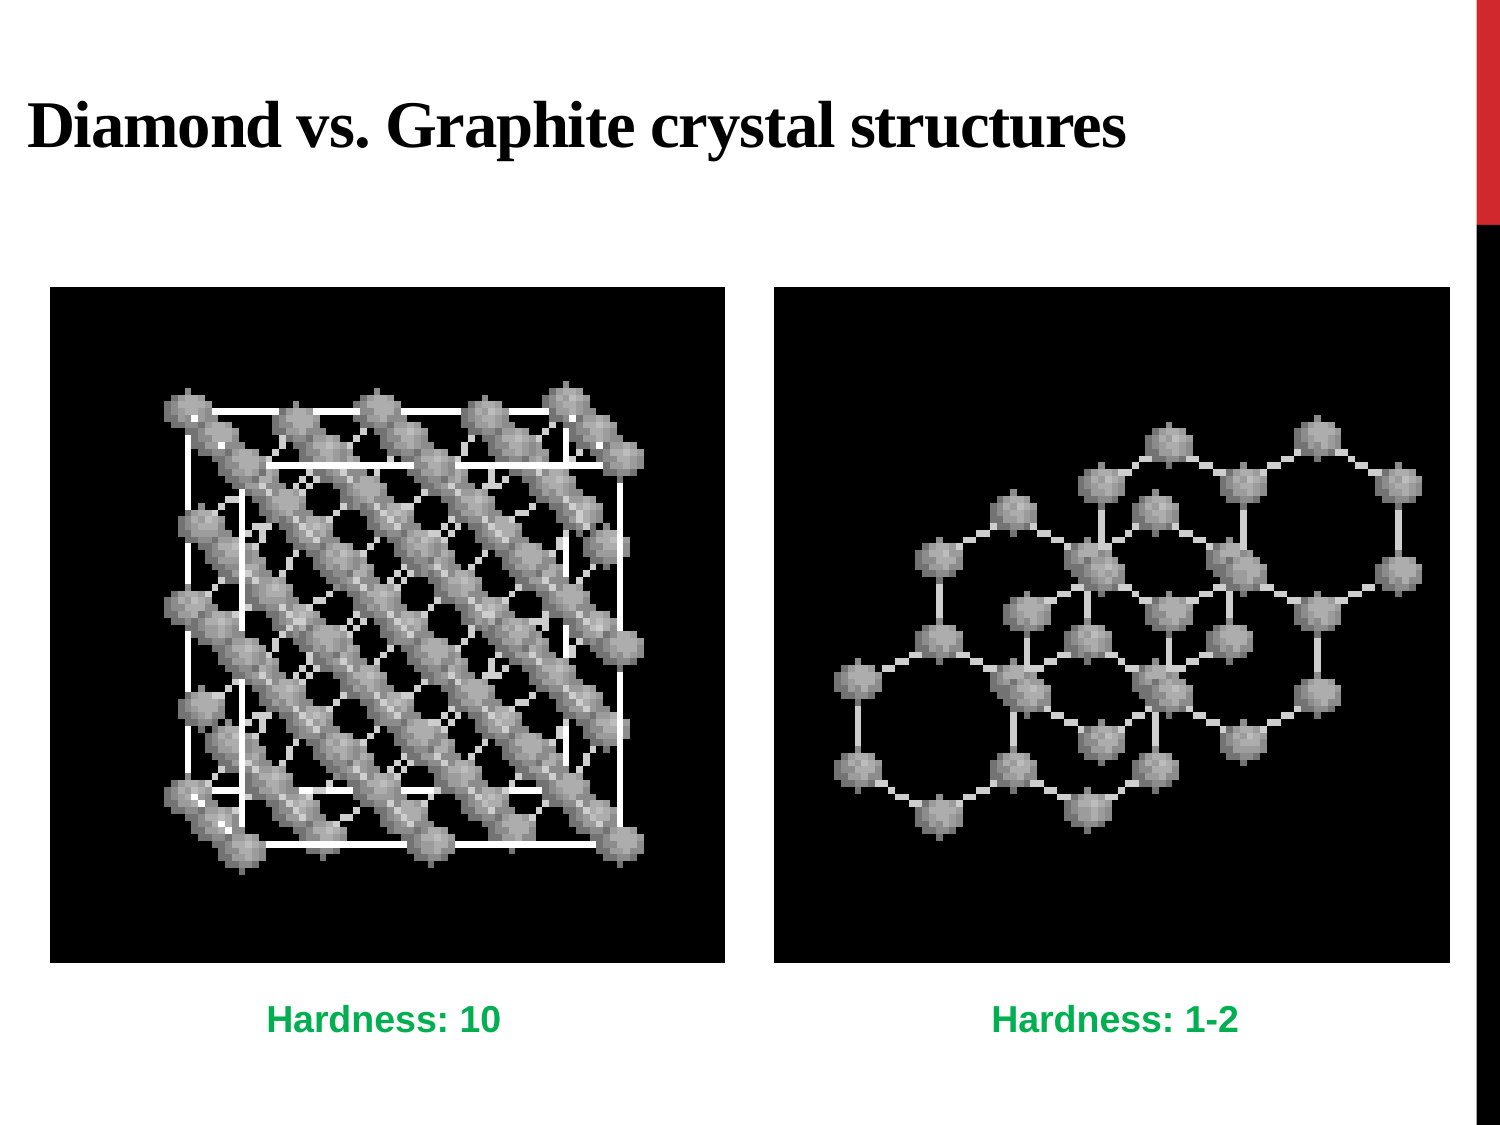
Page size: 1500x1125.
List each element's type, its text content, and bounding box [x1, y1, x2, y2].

text_box Hardness: 1-2 [976, 987, 1254, 1048]
picture [49, 286, 726, 963]
picture [774, 286, 1451, 963]
text_box Diamond vs. Graphite crystal structures [11, 30, 1500, 169]
text_box Hardness: 10 [251, 987, 517, 1048]
